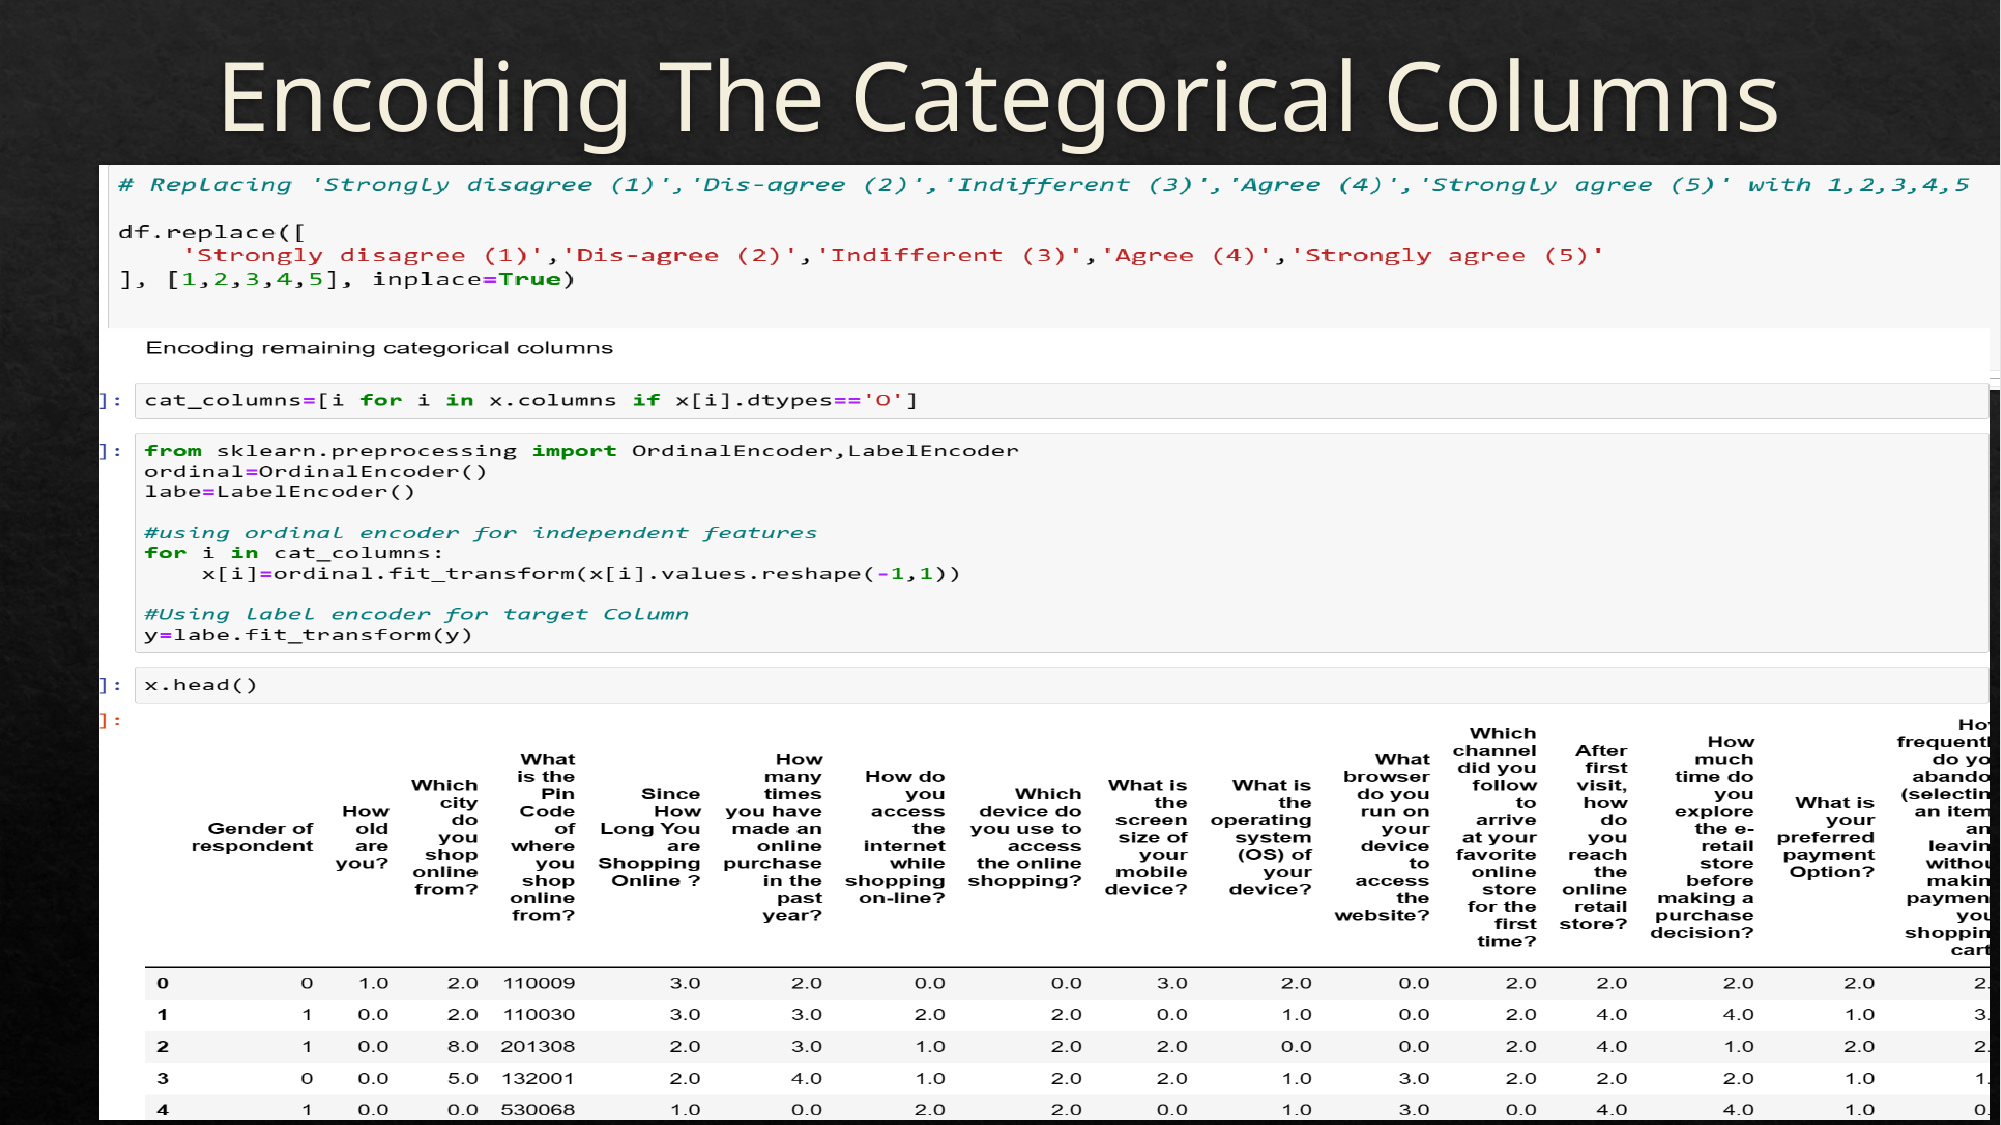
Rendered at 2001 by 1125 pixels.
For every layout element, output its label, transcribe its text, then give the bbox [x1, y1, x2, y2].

title Encoding The Categorical Columns [149, 19, 1849, 161]
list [99, 165, 2000, 333]
picture [99, 328, 1991, 1120]
